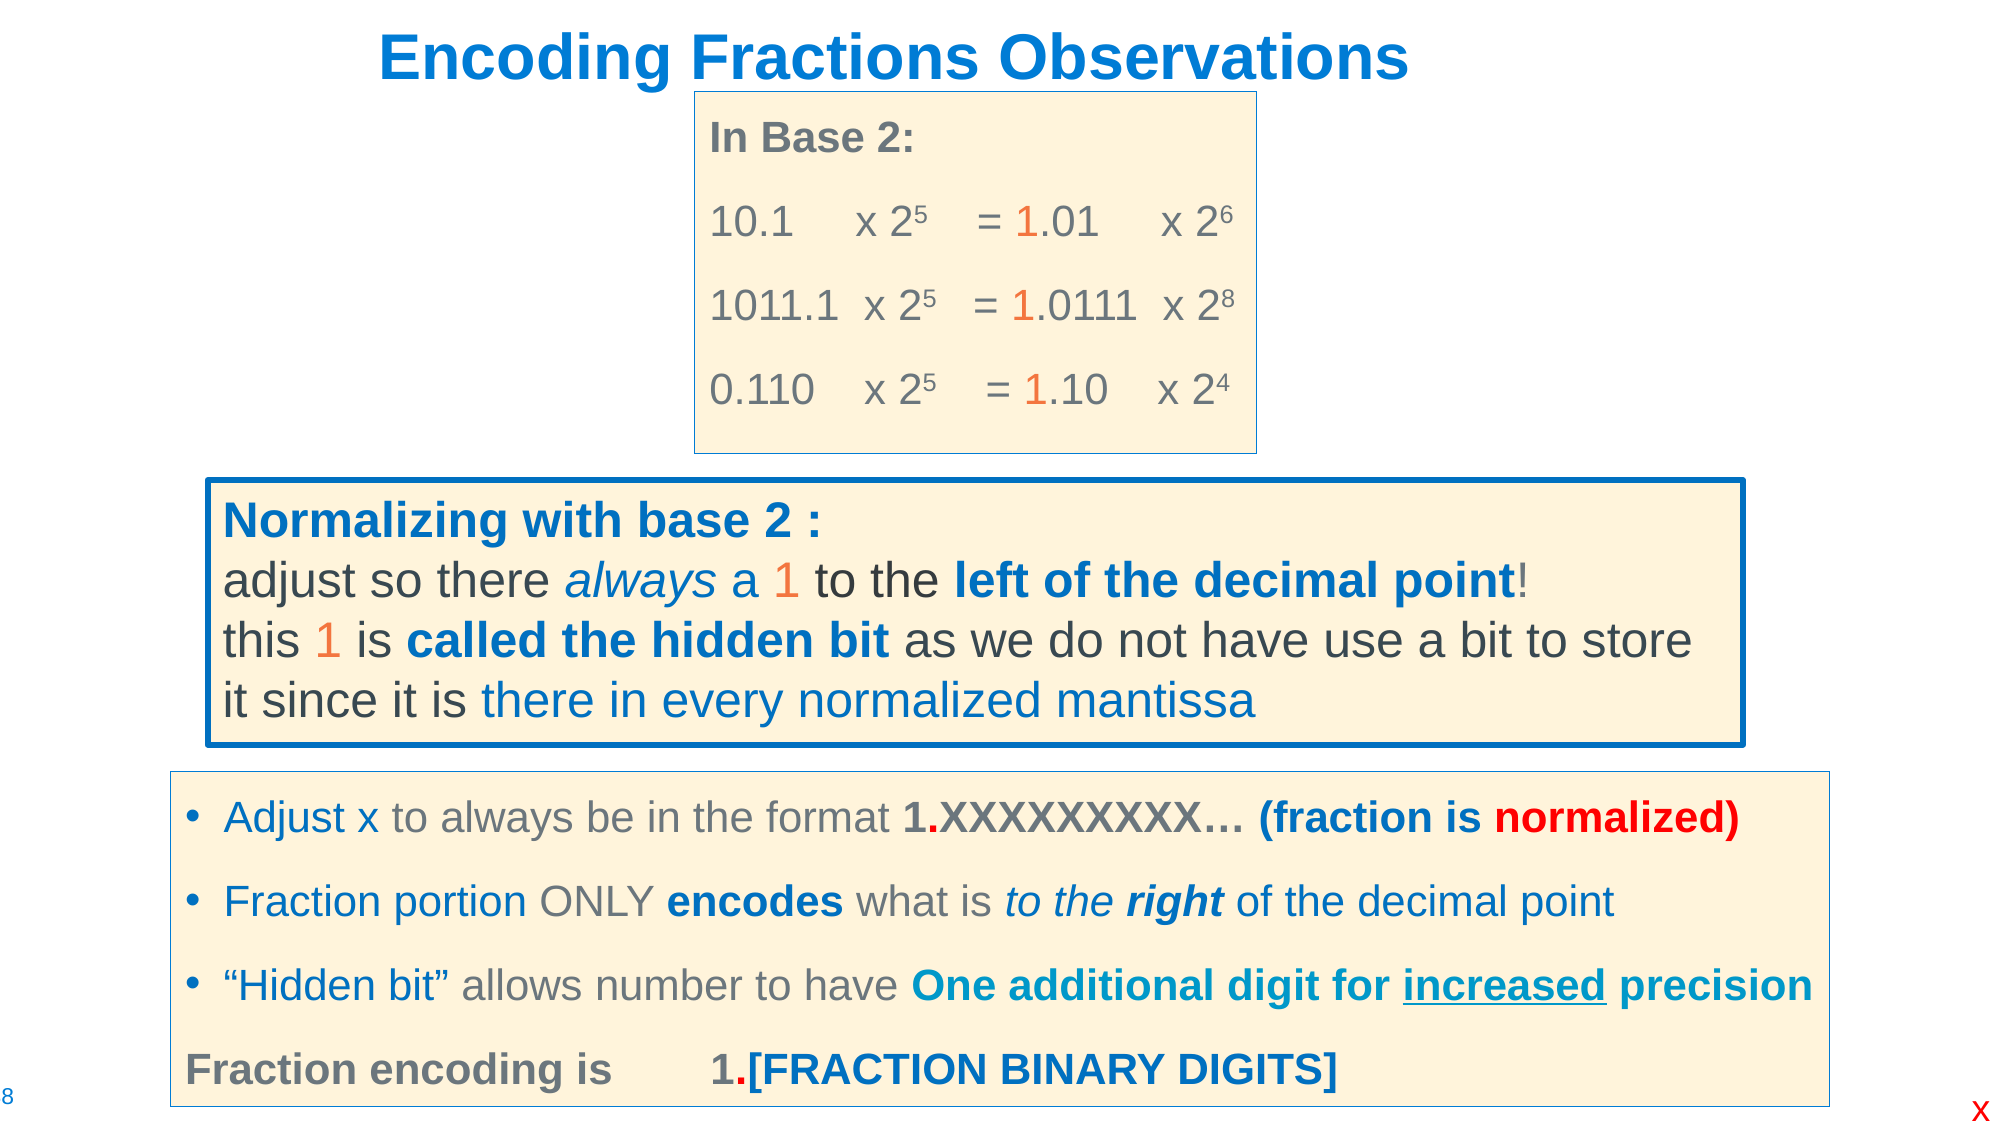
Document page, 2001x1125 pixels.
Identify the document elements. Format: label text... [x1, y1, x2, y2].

text_box x [1956, 1076, 2000, 1125]
text_box Adjust x to always be in the format 1.XXXXXXXXX… (fraction is normalized) Fraction portion ONLY encodes what is to the right of the decimal point “Hidden bit” allows number to have One additional digit for increased precision Fraction encoding is 1.[FRACTION BINARY DIGITS] [170, 771, 1830, 1107]
list In Base 2: 10.1 x 25 = 1.01 x 26 1011.1 x 25 = 1.0111 x 28 0.110 x 25 = 1.10 x 24 [694, 91, 1257, 454]
text_box Normalizing with base 2 : adjust so there always a 1 to the left of the decimal point! this 1 is called the hidden bit as we do not have use a bit to store it since it is there in every normalized mantissa [207, 479, 1743, 745]
title Encoding Fractions Observations [363, 13, 1452, 102]
